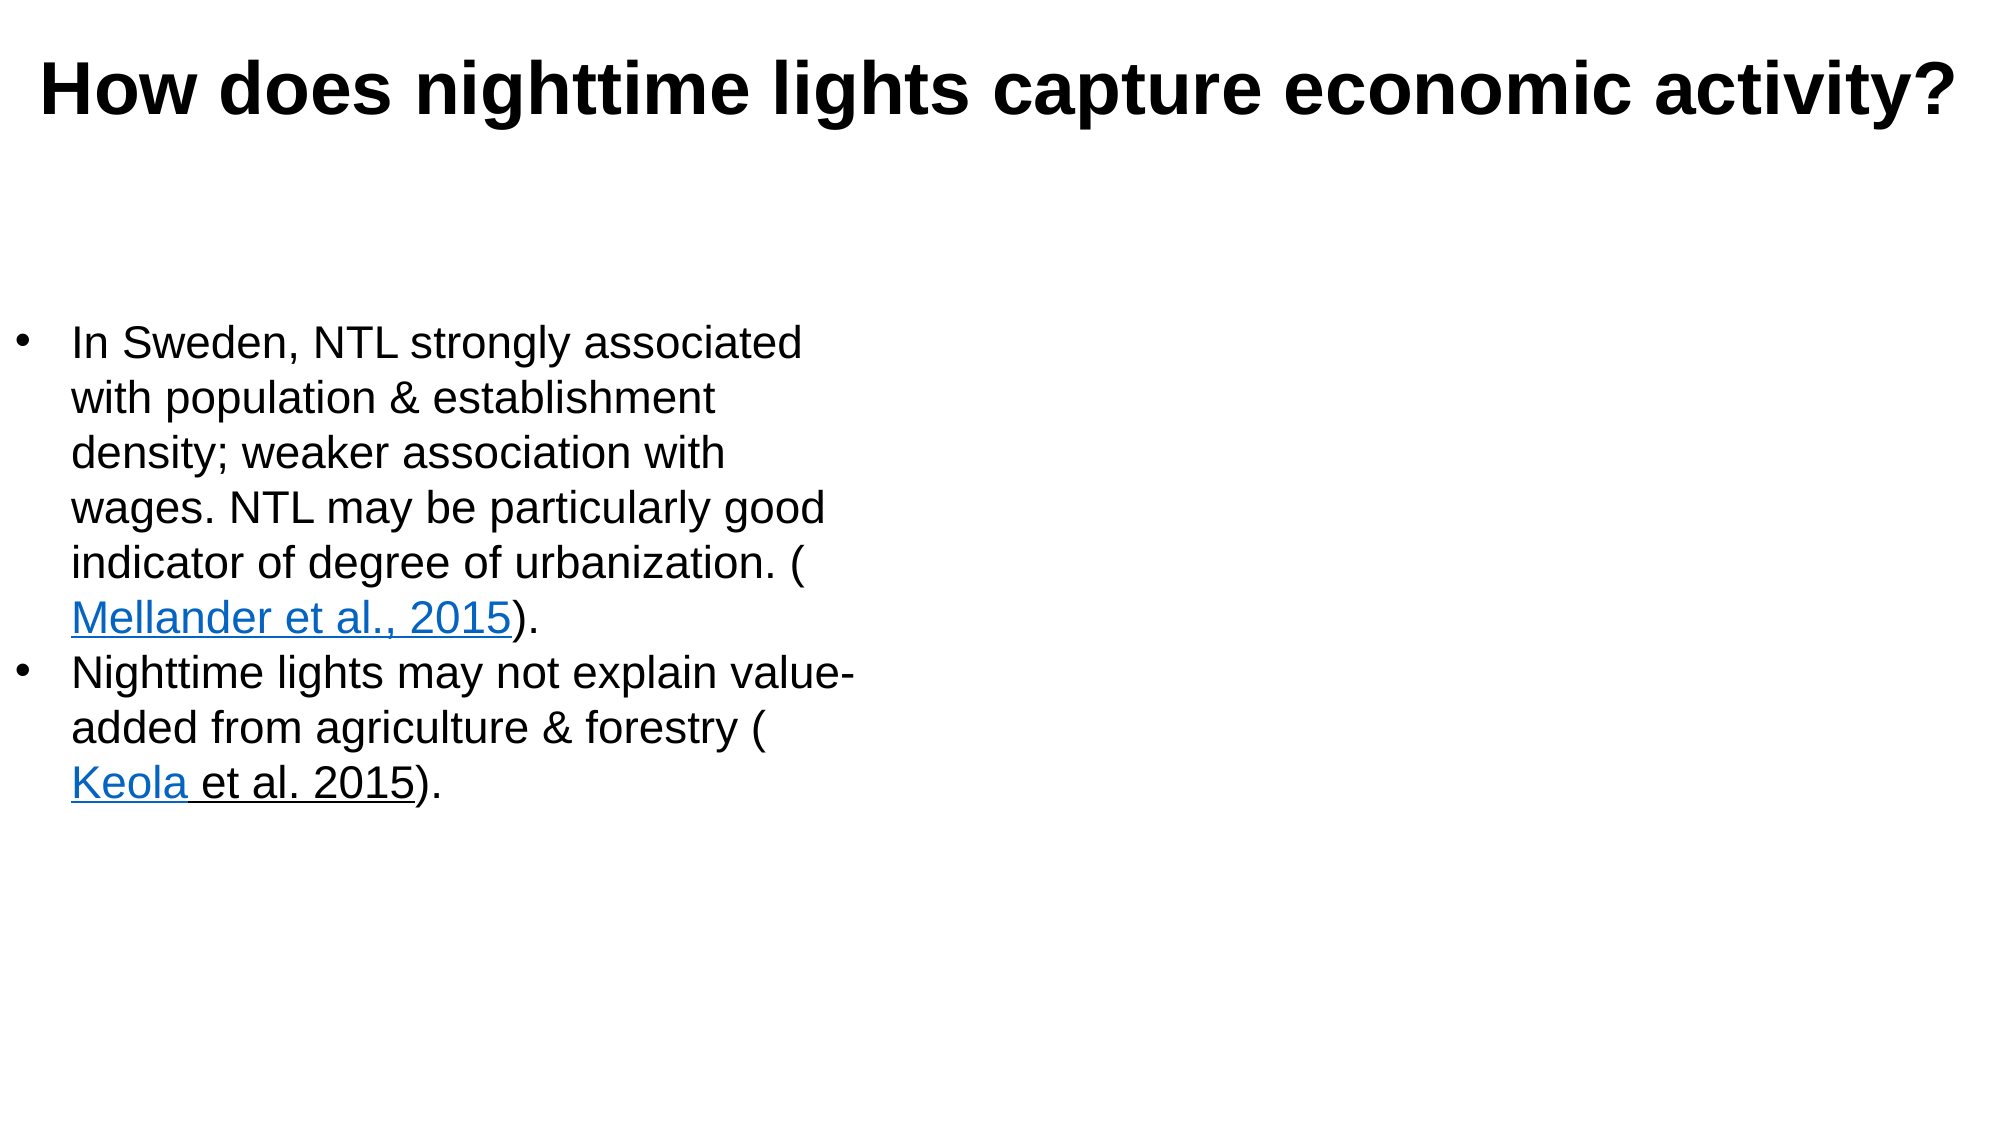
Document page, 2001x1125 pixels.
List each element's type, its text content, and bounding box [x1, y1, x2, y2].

title How does nighttime lights capture economic activity? [0, 7, 2000, 174]
text_box In Sweden, NTL strongly associated with population & establishment density; weaker association with wages. NTL may be particularly good indicator of degree of urbanization. (Mellander et al., 2015). Nighttime lights may not explain value-added from agriculture & forestry (Keola et al. 2015). [0, 305, 877, 815]
